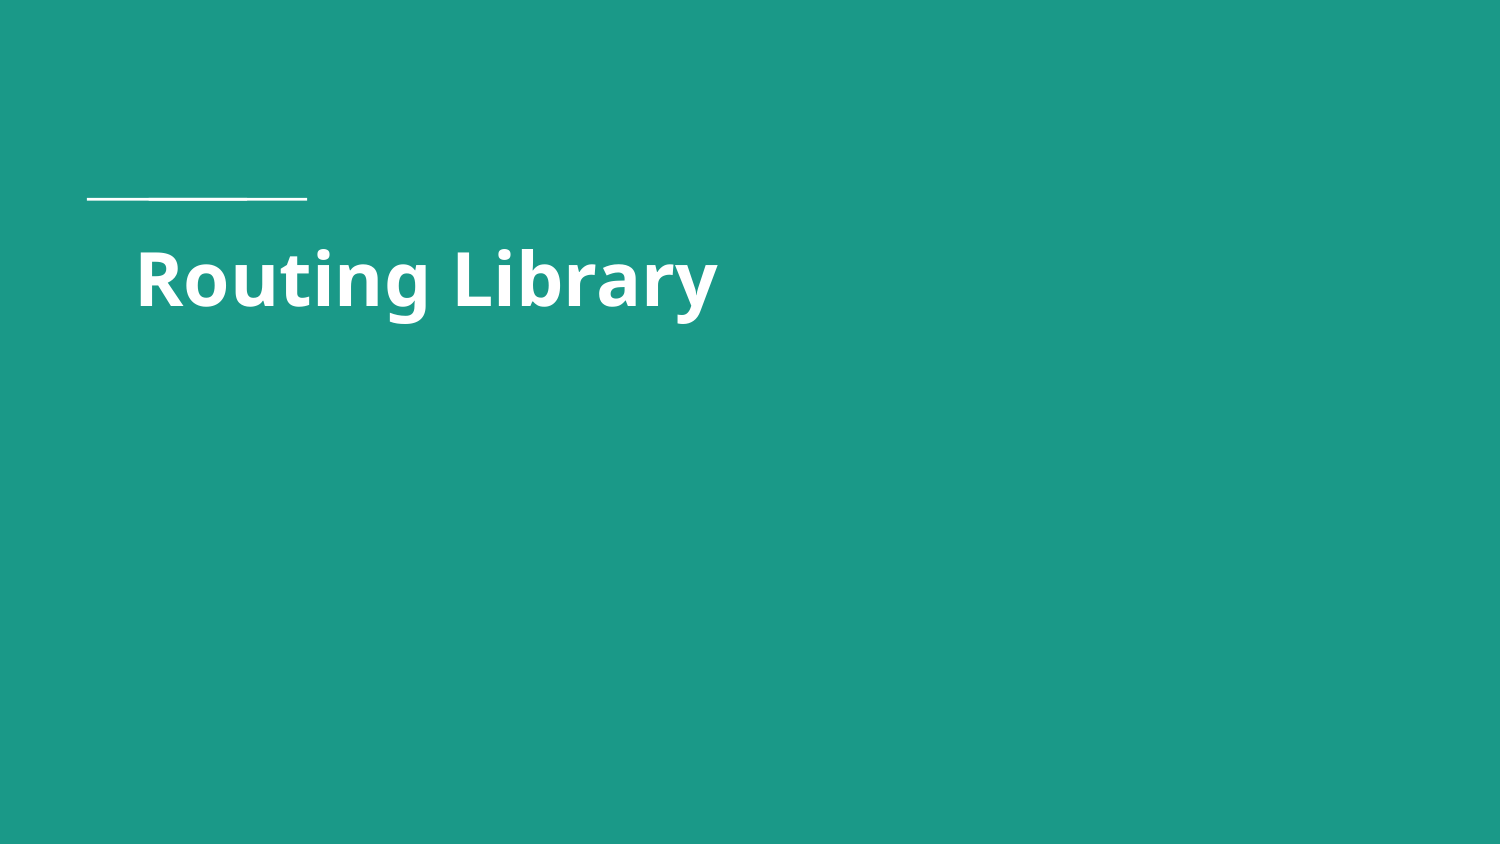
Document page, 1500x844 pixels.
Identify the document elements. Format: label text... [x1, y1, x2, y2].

title Routing Library [119, 216, 1381, 466]
